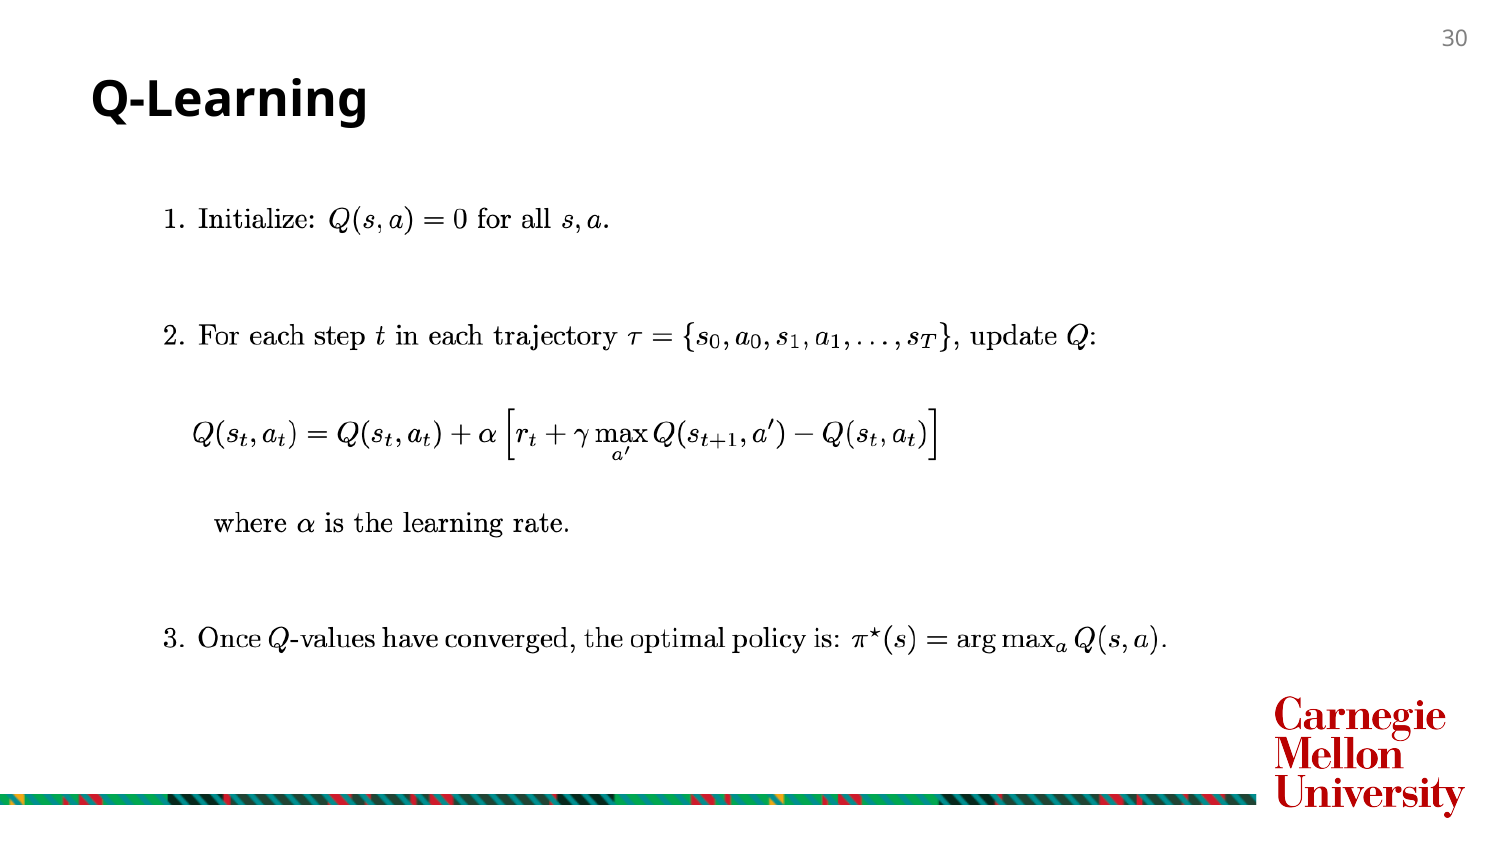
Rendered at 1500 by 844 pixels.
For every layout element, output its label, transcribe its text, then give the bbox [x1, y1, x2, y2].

picture [0, 794, 1257, 805]
picture [74, 154, 1465, 818]
title Q-Learning [75, 59, 1425, 160]
